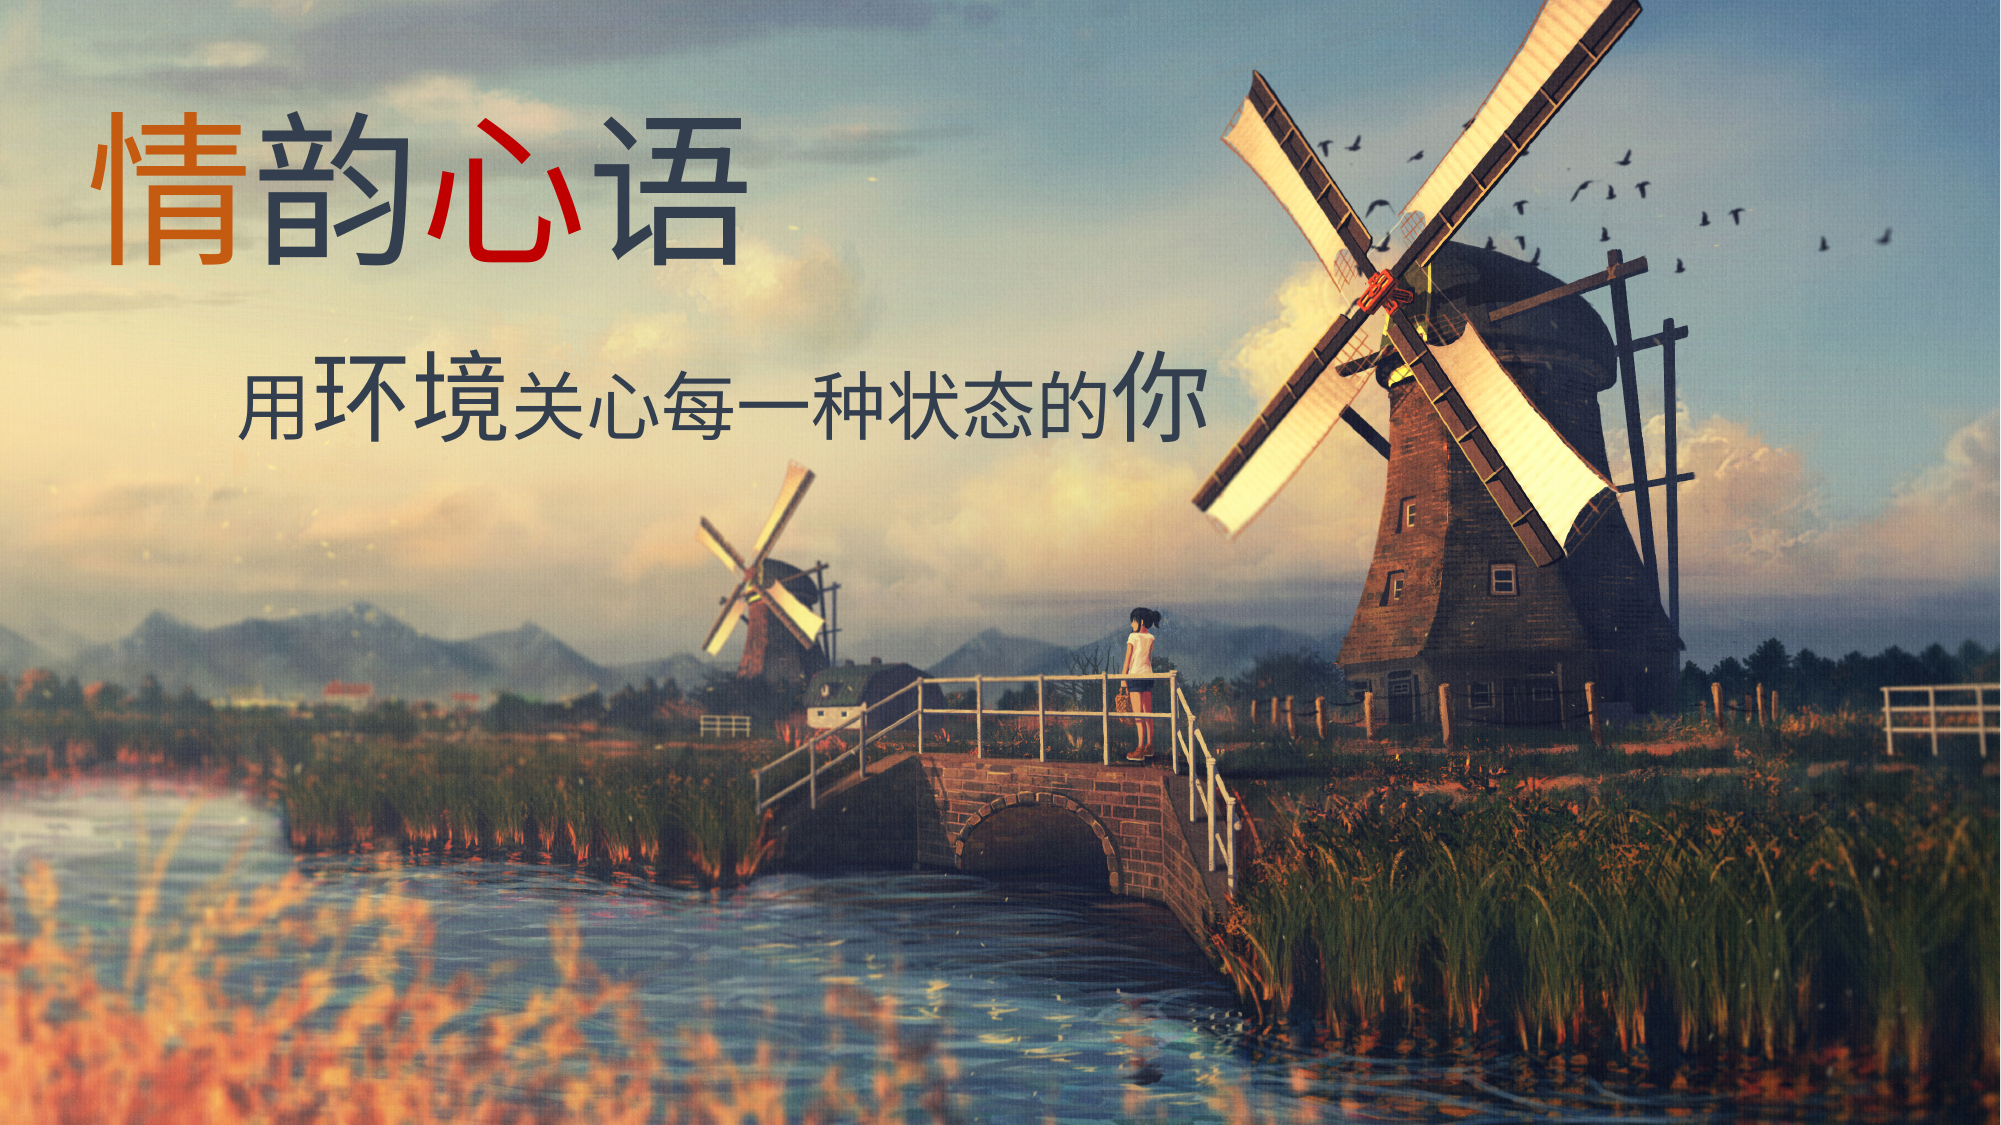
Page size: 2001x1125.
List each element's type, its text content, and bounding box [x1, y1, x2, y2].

picture [0, 0, 2001, 1125]
subtitle 用环境关心每一种状态的你 [51, 340, 1397, 488]
title 情韵心语 [0, 24, 841, 296]
